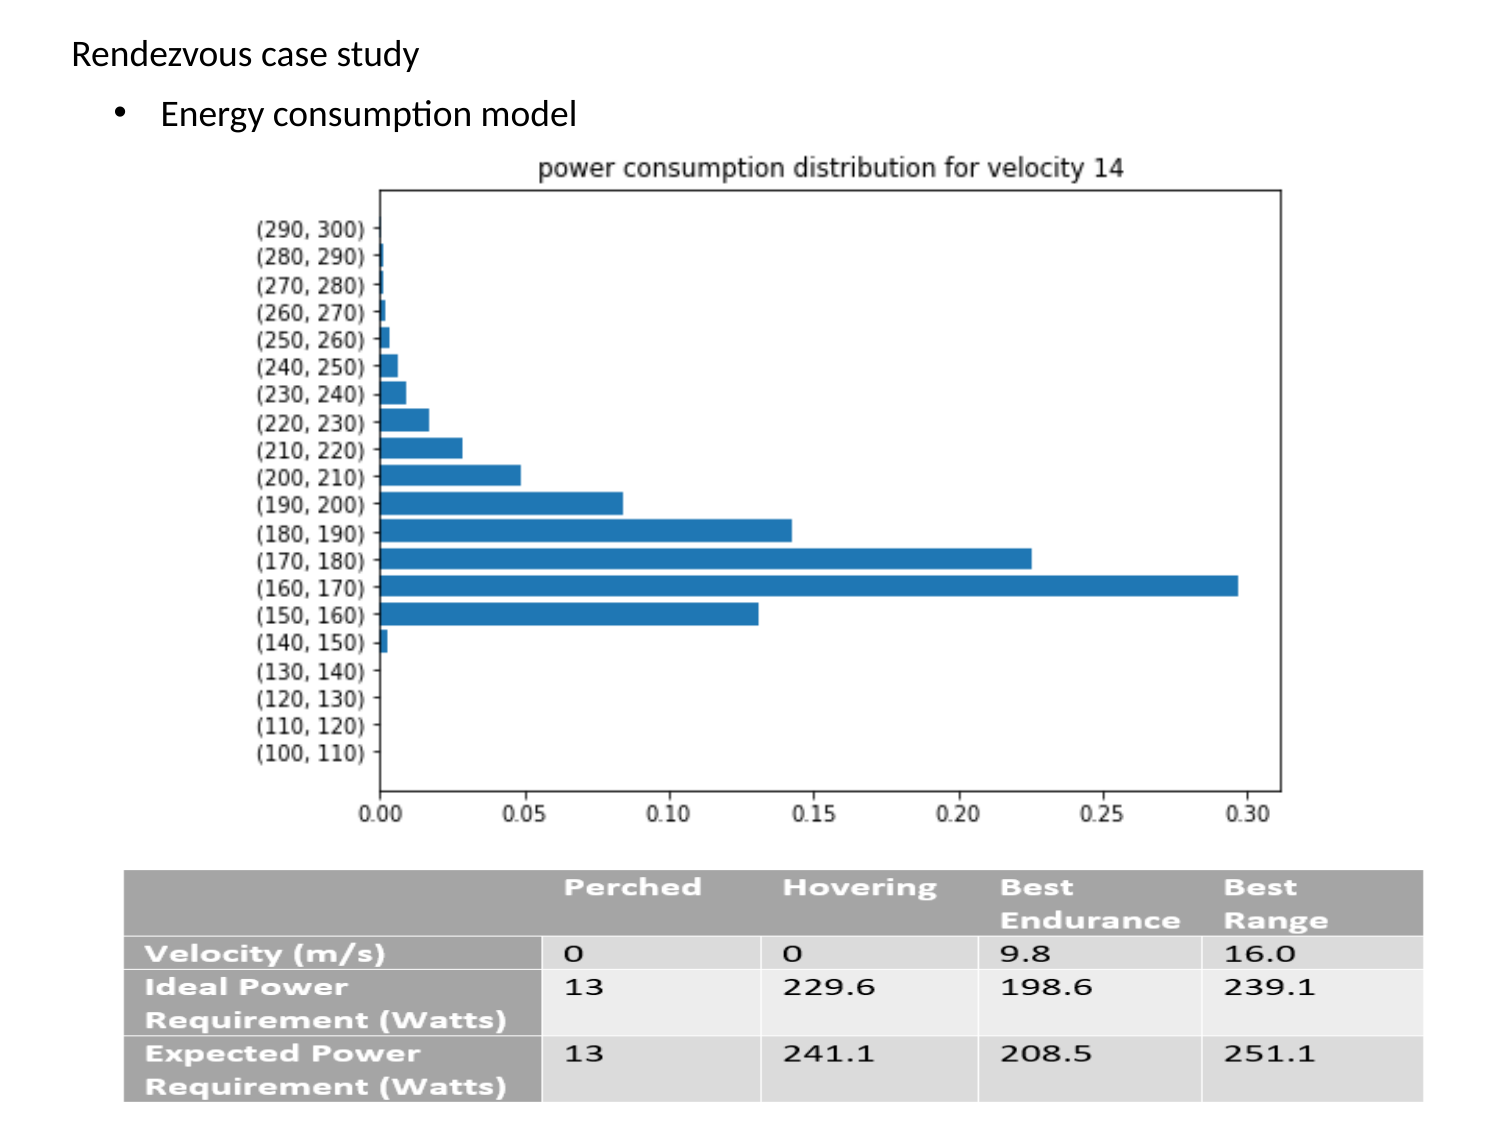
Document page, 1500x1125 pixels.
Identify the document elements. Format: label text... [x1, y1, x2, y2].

text_box Rendezvous case study [56, 22, 969, 82]
picture [82, 852, 1486, 1125]
picture [242, 142, 1295, 841]
text_box Energy consumption model [98, 81, 1276, 142]
